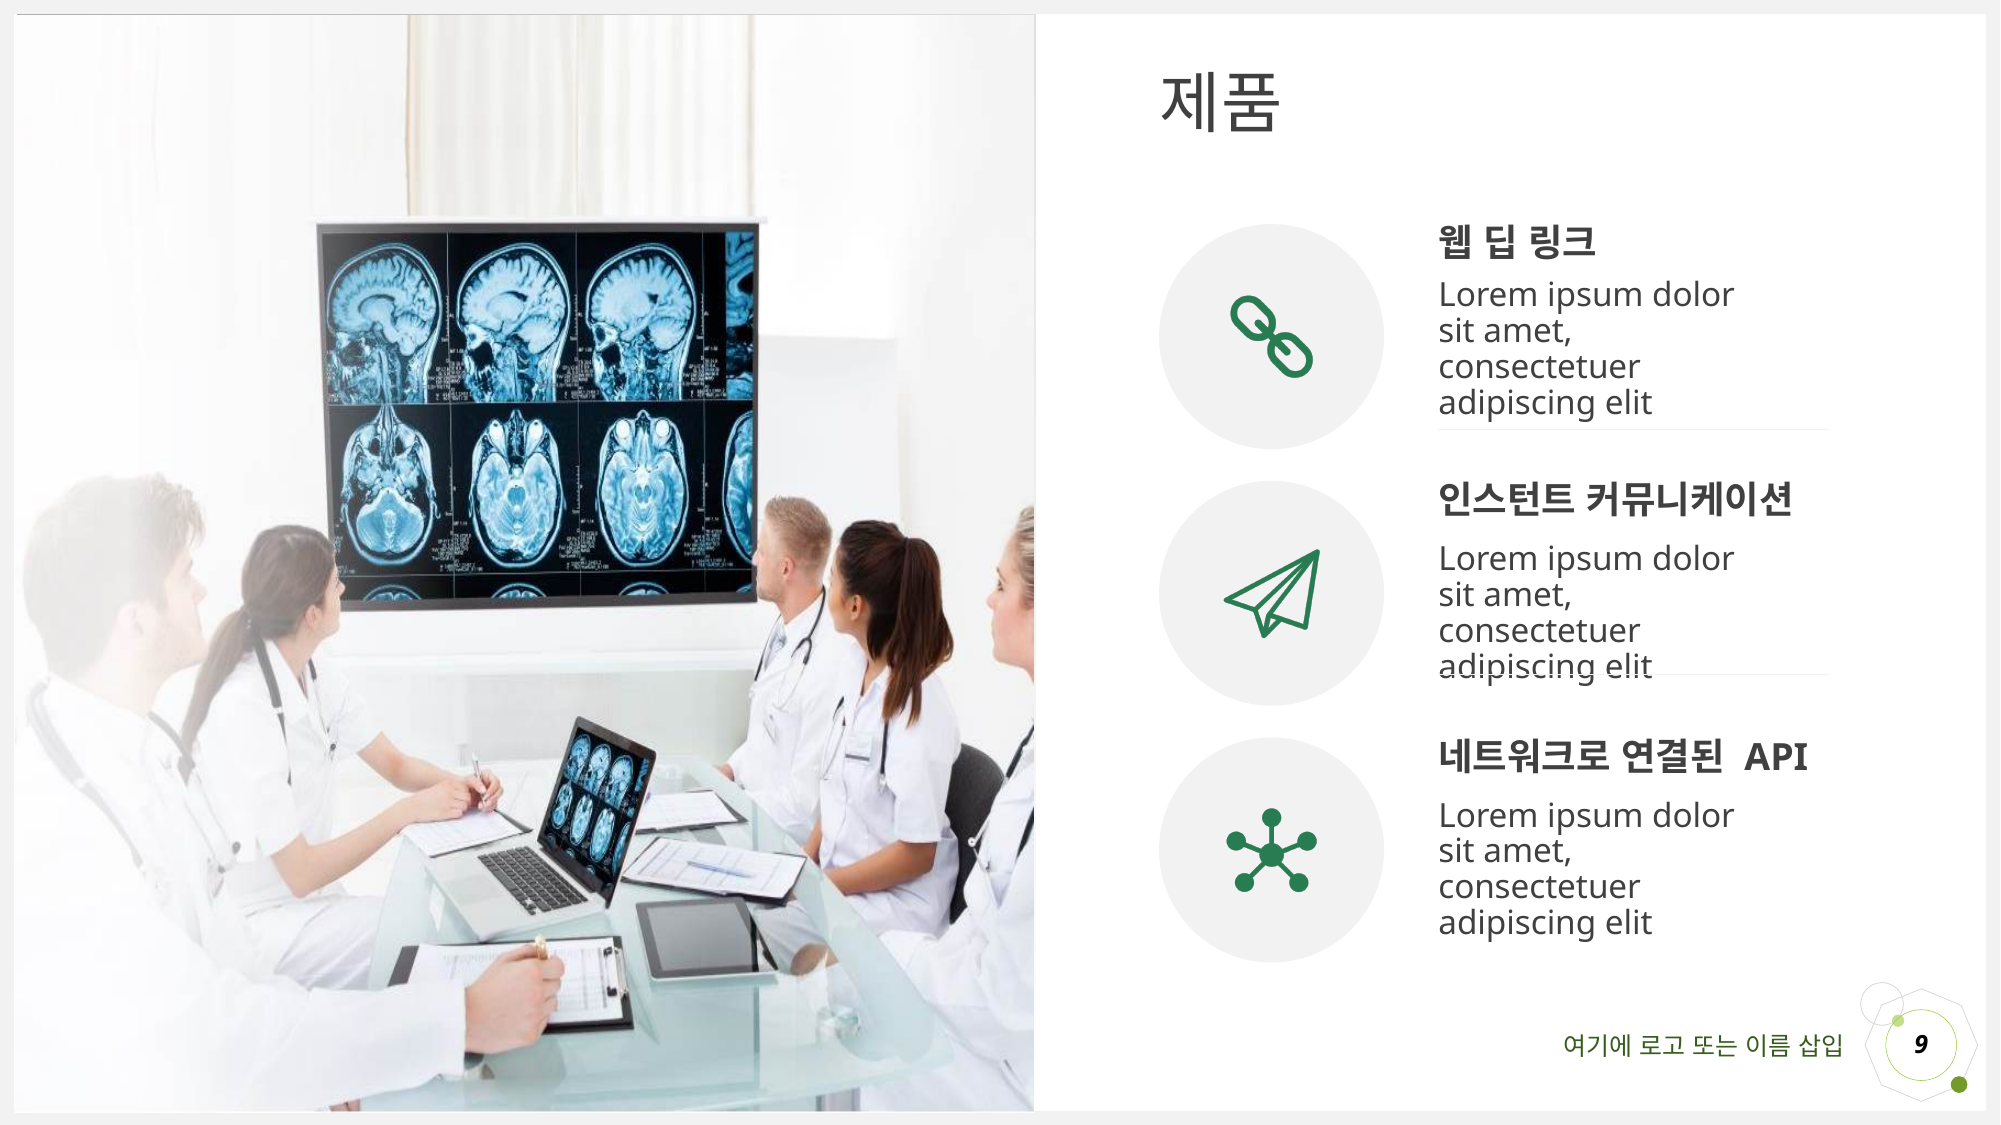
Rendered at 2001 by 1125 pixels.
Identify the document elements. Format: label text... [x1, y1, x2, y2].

slide_number 9 [1885, 1009, 1957, 1081]
picture [15, 15, 1034, 1113]
list Lorem ipsum dolor sit amet, consectetuer adipiscing elit [1438, 277, 1775, 396]
list 인스턴트 커뮤니케이션 [1438, 481, 1931, 553]
list 네트워크로 연결된 API [1438, 737, 1931, 809]
list Lorem ipsum dolor sit amet, consectetuer adipiscing elit [1438, 798, 1775, 917]
picture [1214, 536, 1329, 651]
picture [1214, 279, 1329, 394]
title 제품 [1159, 70, 1932, 142]
list 웹 딥 링크 [1438, 224, 1931, 296]
list Lorem ipsum dolor sit amet, consectetuer adipiscing elit [1438, 541, 1775, 660]
picture [1214, 793, 1329, 907]
